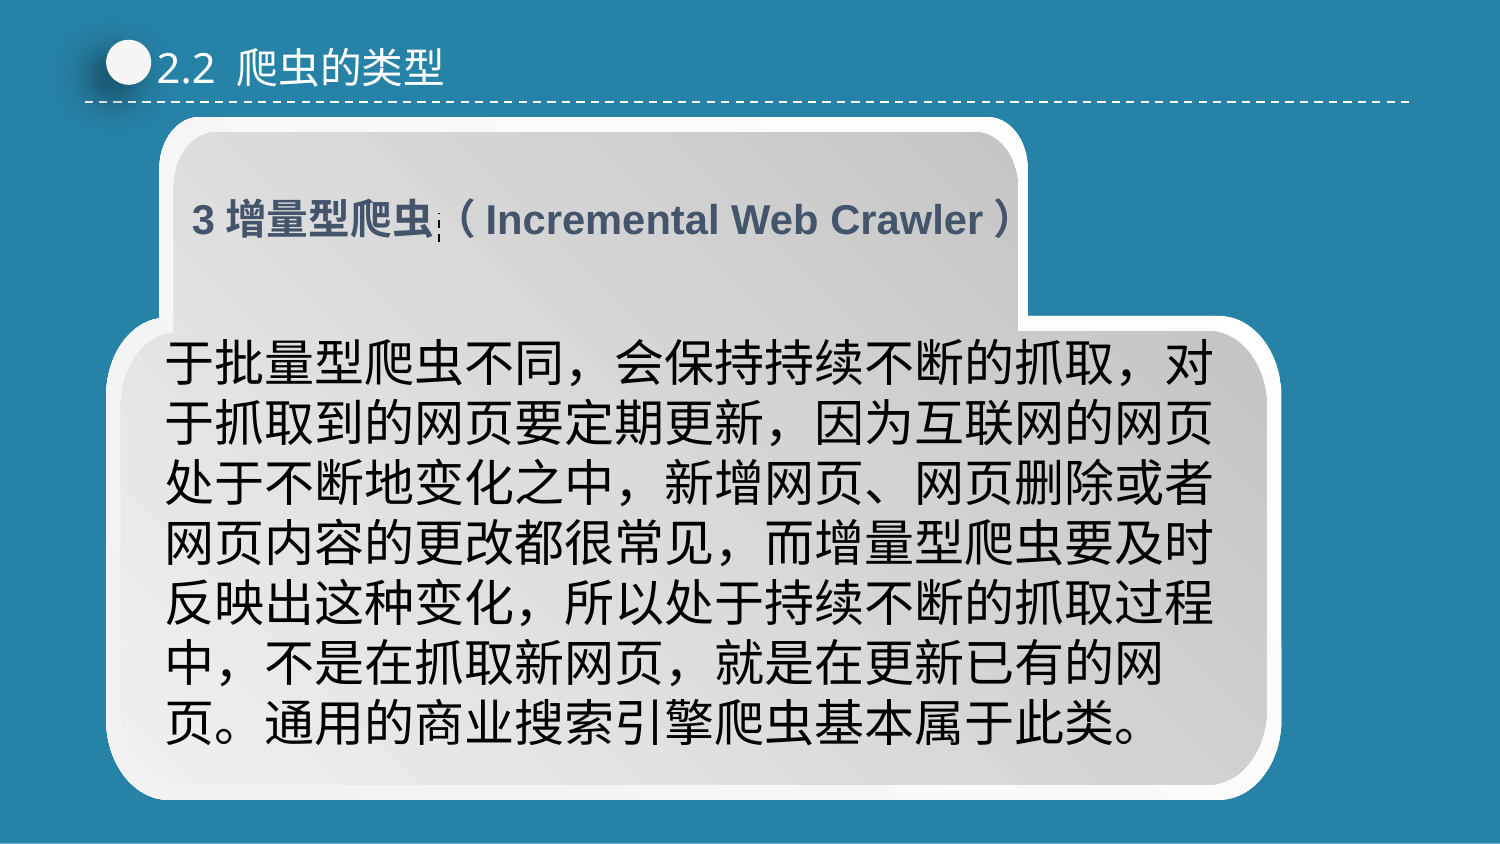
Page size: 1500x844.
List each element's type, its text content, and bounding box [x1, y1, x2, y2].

text_box [105, 38, 141, 86]
text_box 2.2 爬虫的类型 [141, 33, 461, 99]
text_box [106, 117, 1282, 800]
